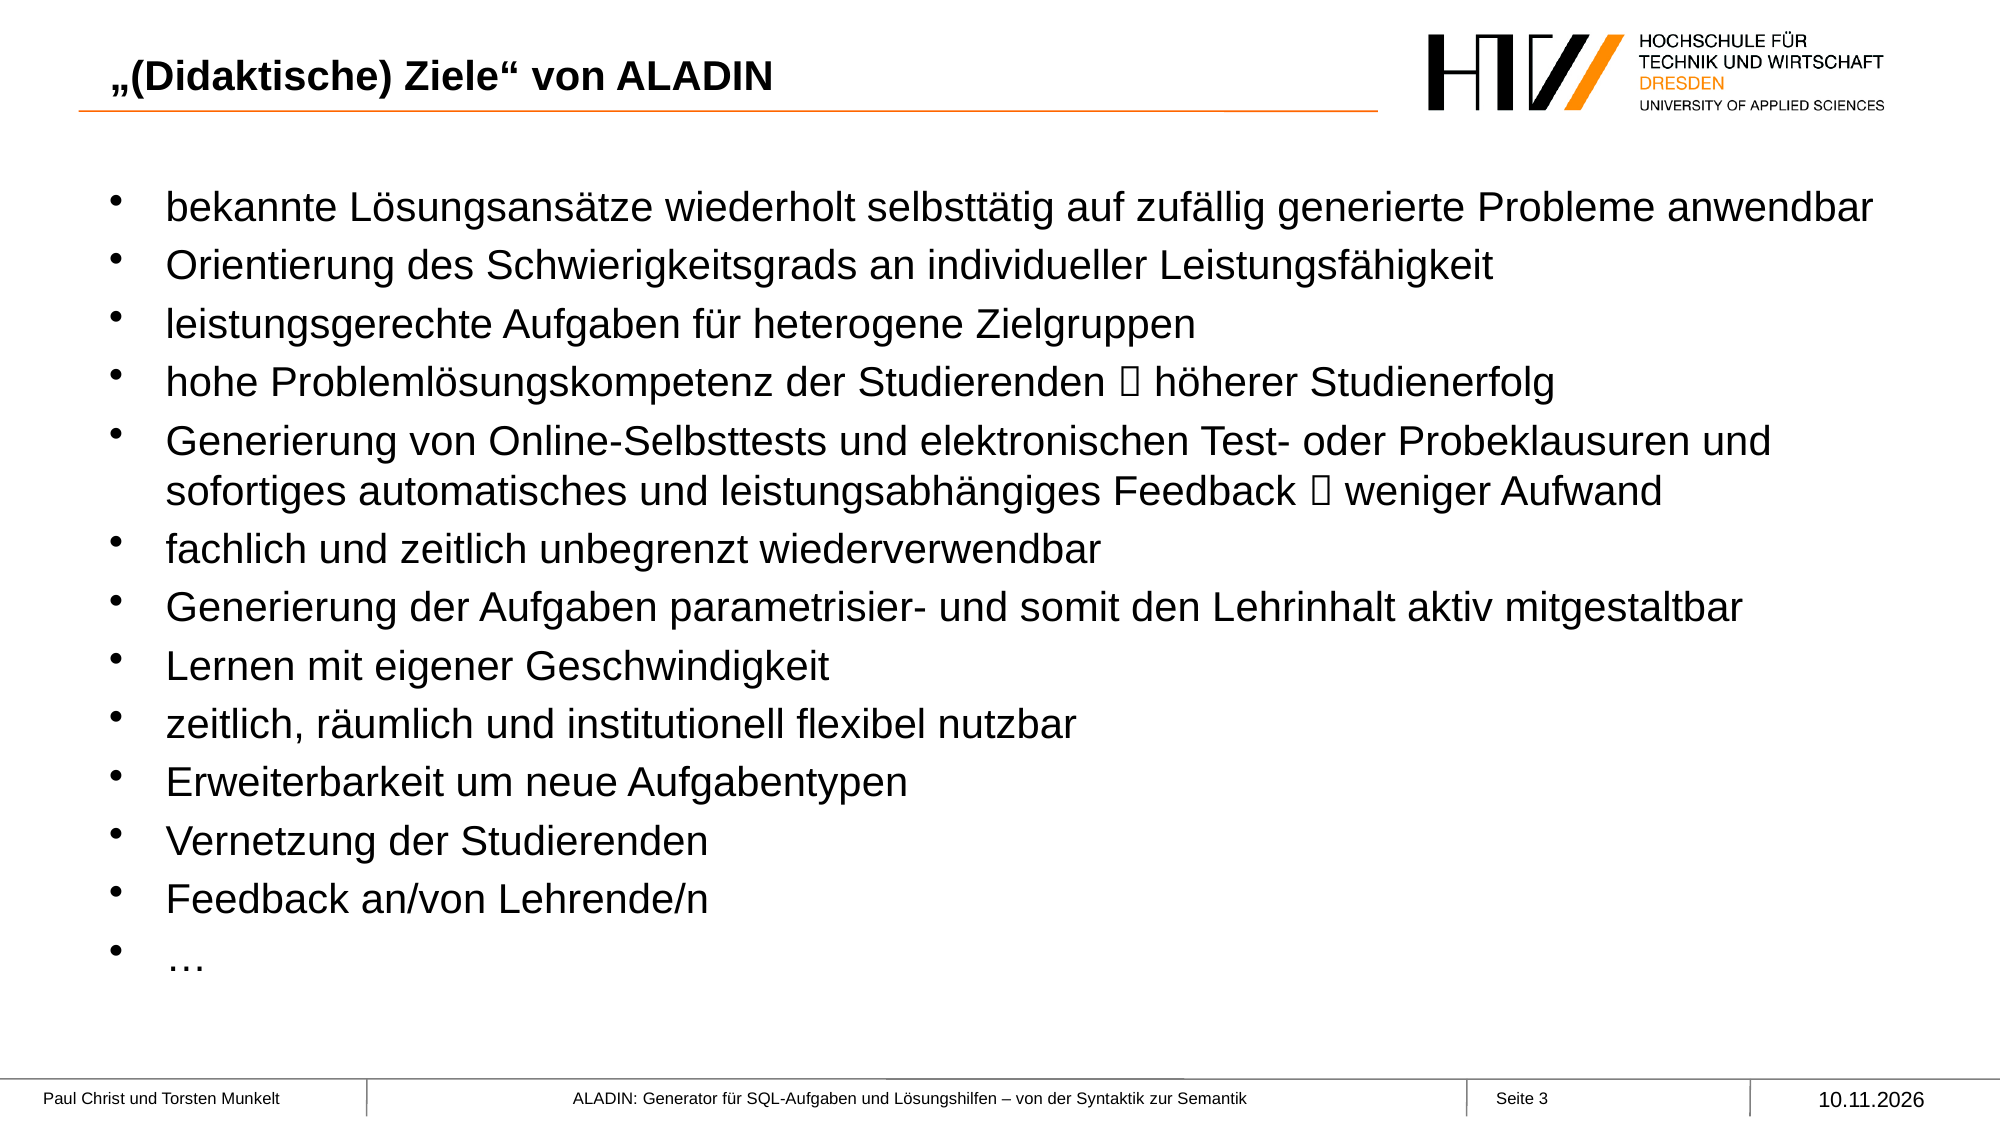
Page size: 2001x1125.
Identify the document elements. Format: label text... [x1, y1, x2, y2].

title „(Didaktische) Ziele“ von ALADIN [94, 29, 1386, 117]
list bekannte Lösungsansätze wiederholt selbsttätig auf zufällig generierte Probleme anwendbar Orientierung des Schwierigkeitsgrads an individueller Leistungsfähigkeit leistungsgerechte Aufgaben für heterogene Zielgruppen hohe Problemlösungskompetenz der Studierenden  höherer Studienerfolg Generierung von Online-Selbsttests und elektronischen Test- oder Probeklausuren und sofortiges automatisches und leistungsabhängiges Feedback  weniger Aufwand fachlich und zeitlich unbegrenzt wiederverwendbar Generierung der Aufgaben parametrisier- und somit den Lehrinhalt aktiv mitgestaltbar Lernen mit eigener Geschwindigkeit zeitlich, räumlich und institutionell flexibel nutzbar Erweiterbarkeit um neue Aufgabentypen Vernetzung der Studierenden Feedback an/von Lehrende/n … [94, 172, 1898, 1035]
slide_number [1803, 1080, 1981, 1116]
picture [1425, 31, 1887, 111]
